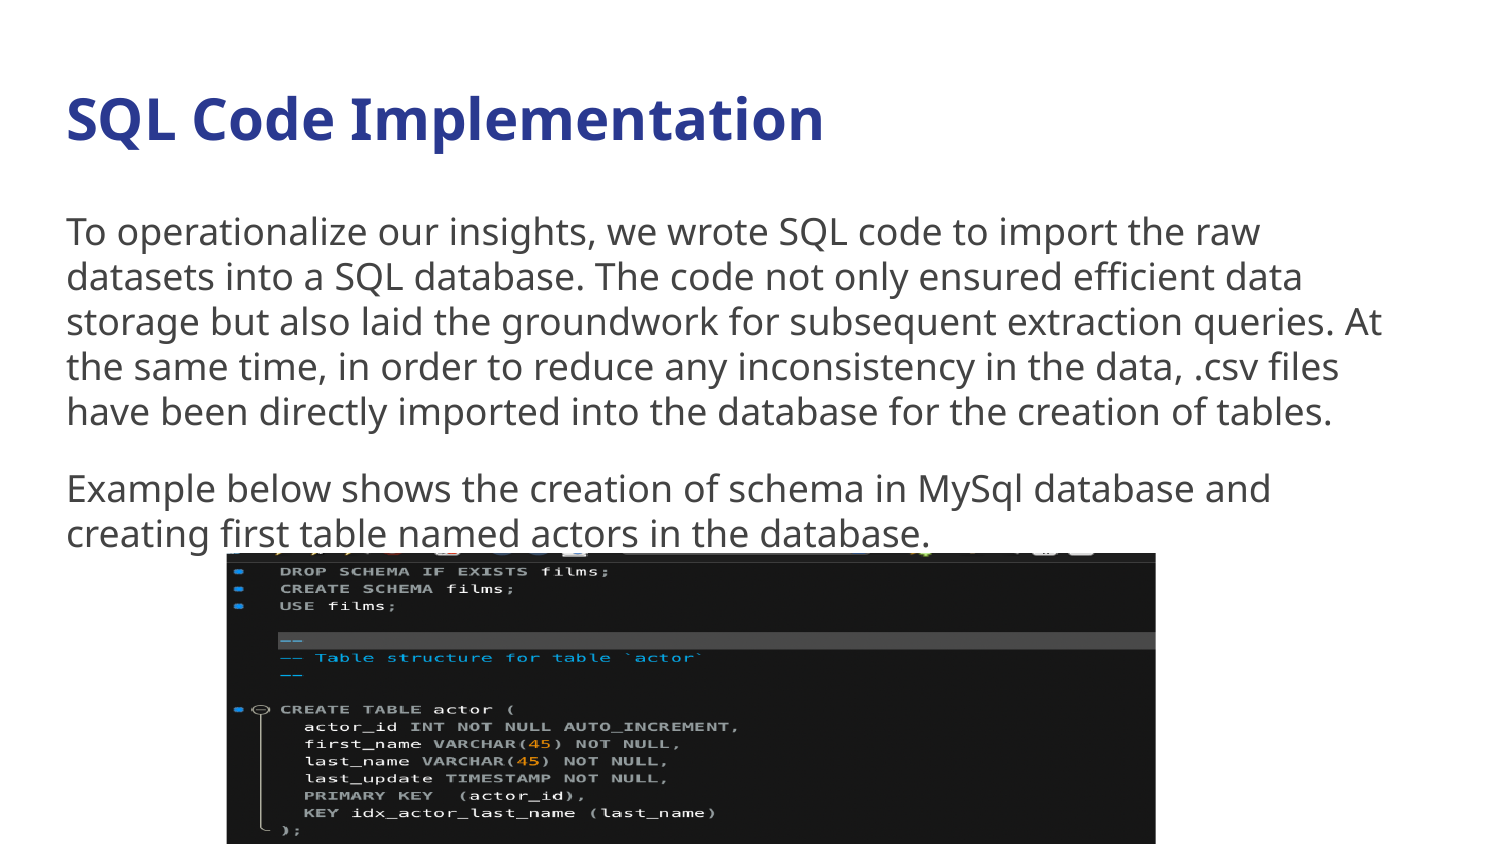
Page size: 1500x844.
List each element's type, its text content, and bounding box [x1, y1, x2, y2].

title SQL Code Implementation [51, 67, 1449, 167]
picture [226, 553, 1156, 844]
text_box Example below shows the creation of schema in MySql database and creating first table named actors in the database. [51, 449, 1408, 826]
text_box To operationalize our insights, we wrote SQL code to import the raw datasets into a SQL database. The code not only ensured efficient data storage but also laid the groundwork for subsequent extraction queries. At the same time, in order to reduce any inconsistency in the data, .csv files have been directly imported into the database for the creation of tables. [51, 193, 1408, 441]
